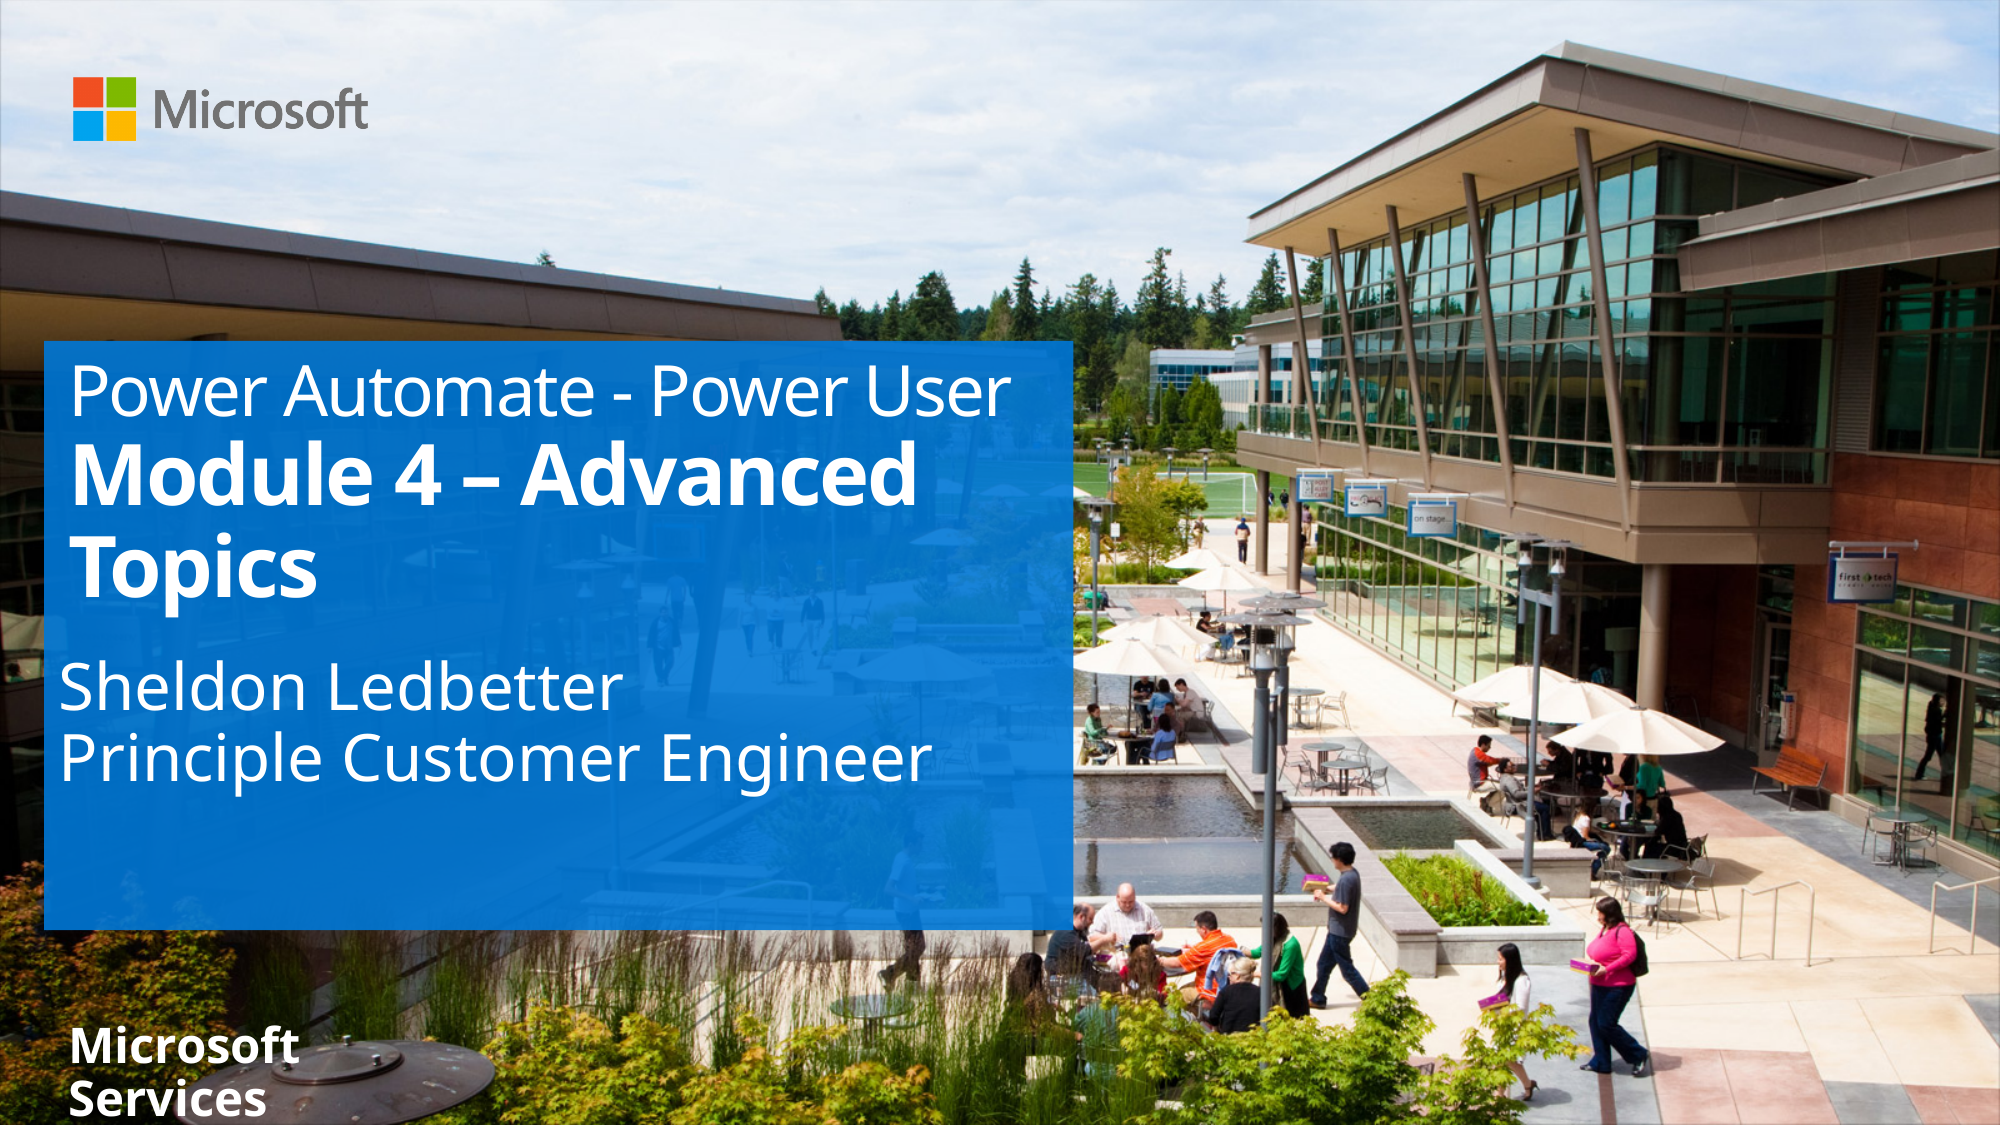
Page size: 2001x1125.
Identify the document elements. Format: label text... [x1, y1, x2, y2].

list Sheldon Ledbetter Principle Customer Engineer [43, 636, 1074, 931]
picture [0, 0, 2000, 1125]
title Power Automate - Power User Module 4 – Advanced Topics [44, 340, 1074, 635]
